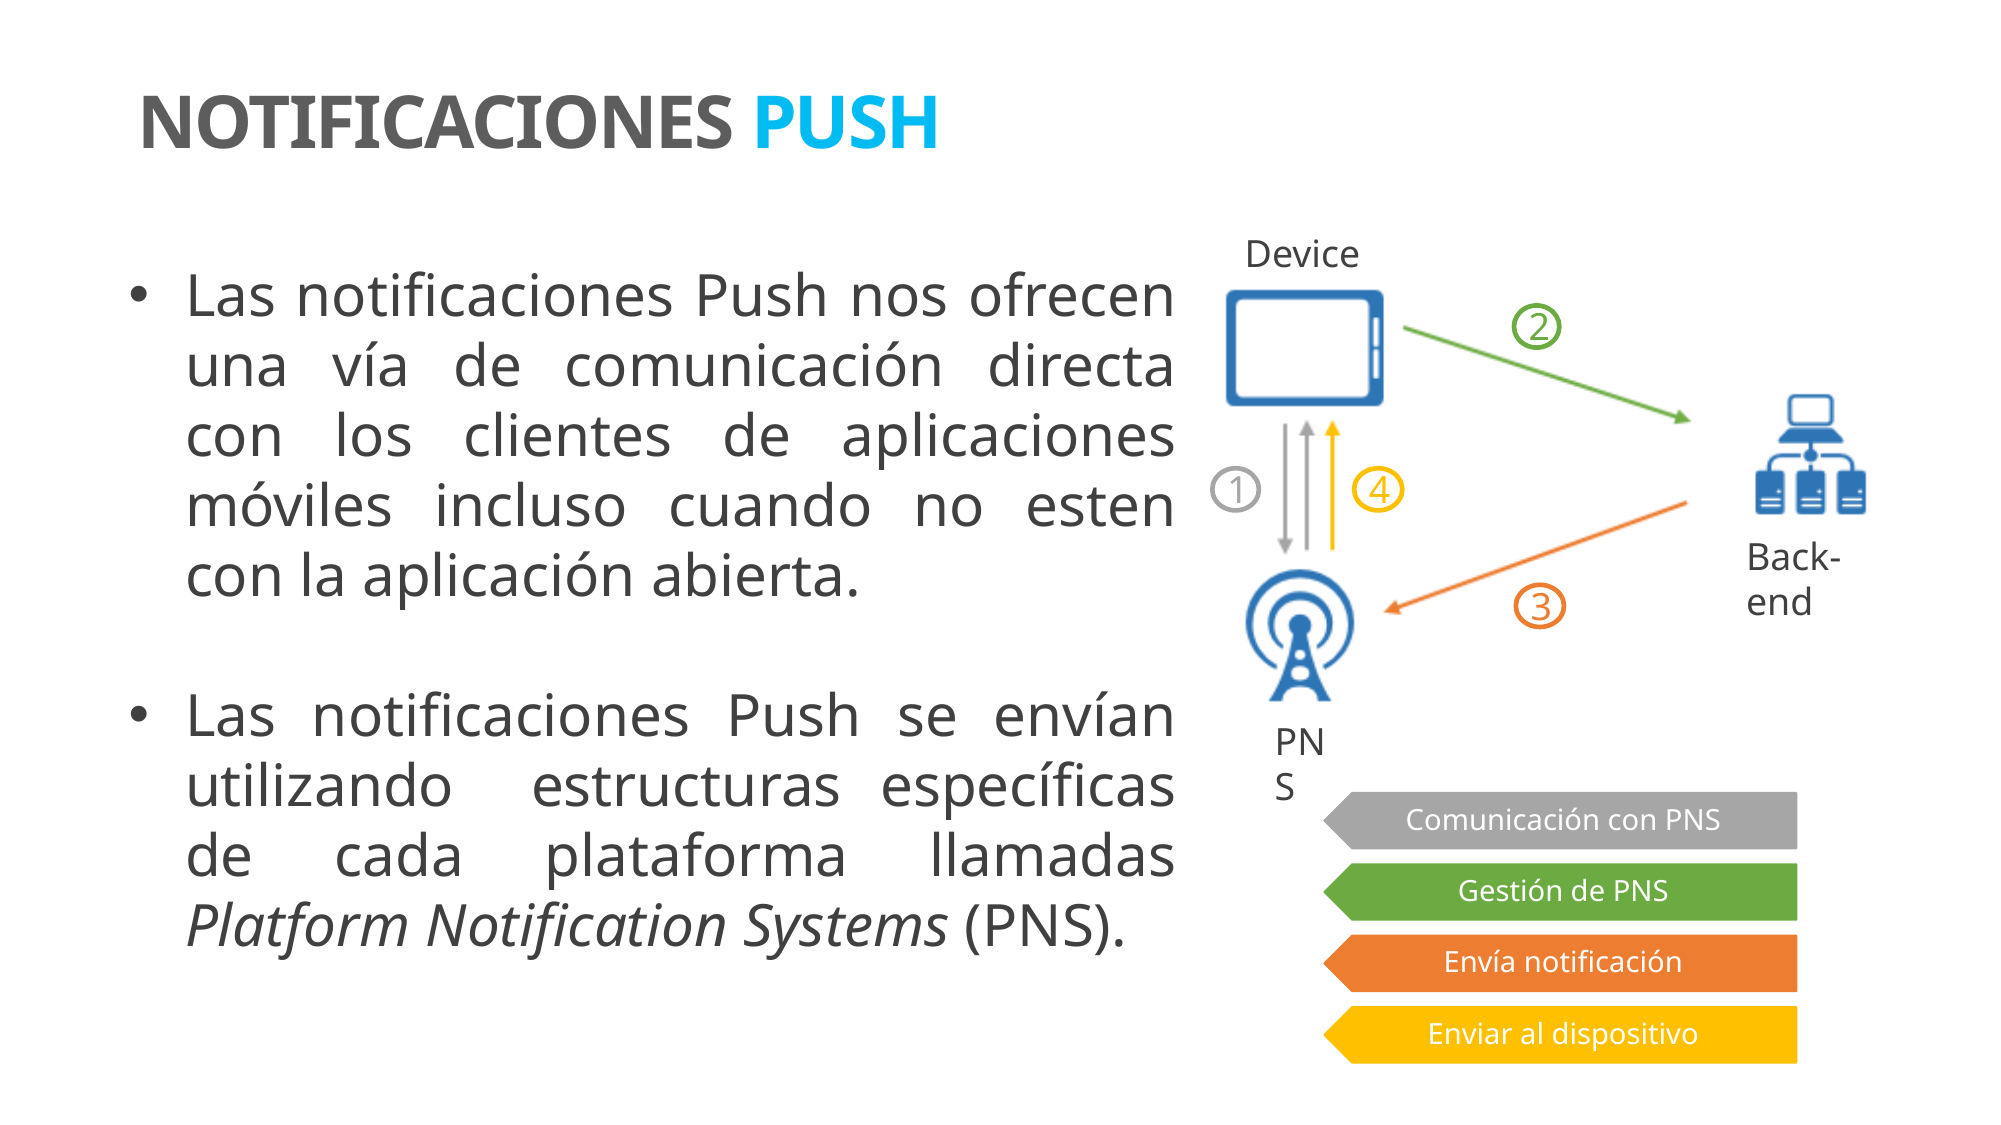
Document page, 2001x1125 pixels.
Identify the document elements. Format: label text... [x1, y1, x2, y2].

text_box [1191, 792, 1902, 1063]
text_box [1203, 222, 1913, 772]
title NOTIFICACIONES PUSH [113, 70, 1886, 180]
text_box Las notificaciones Push nos ofrecen una vía de comunicación directa con los clientes de aplicaciones móviles incluso cuando no esten con la aplicación abierta. Las notificaciones Push se envían utilizando estructuras específicas de cada plataforma llamadas Platform Notification Systems (PNS). [113, 250, 1191, 966]
